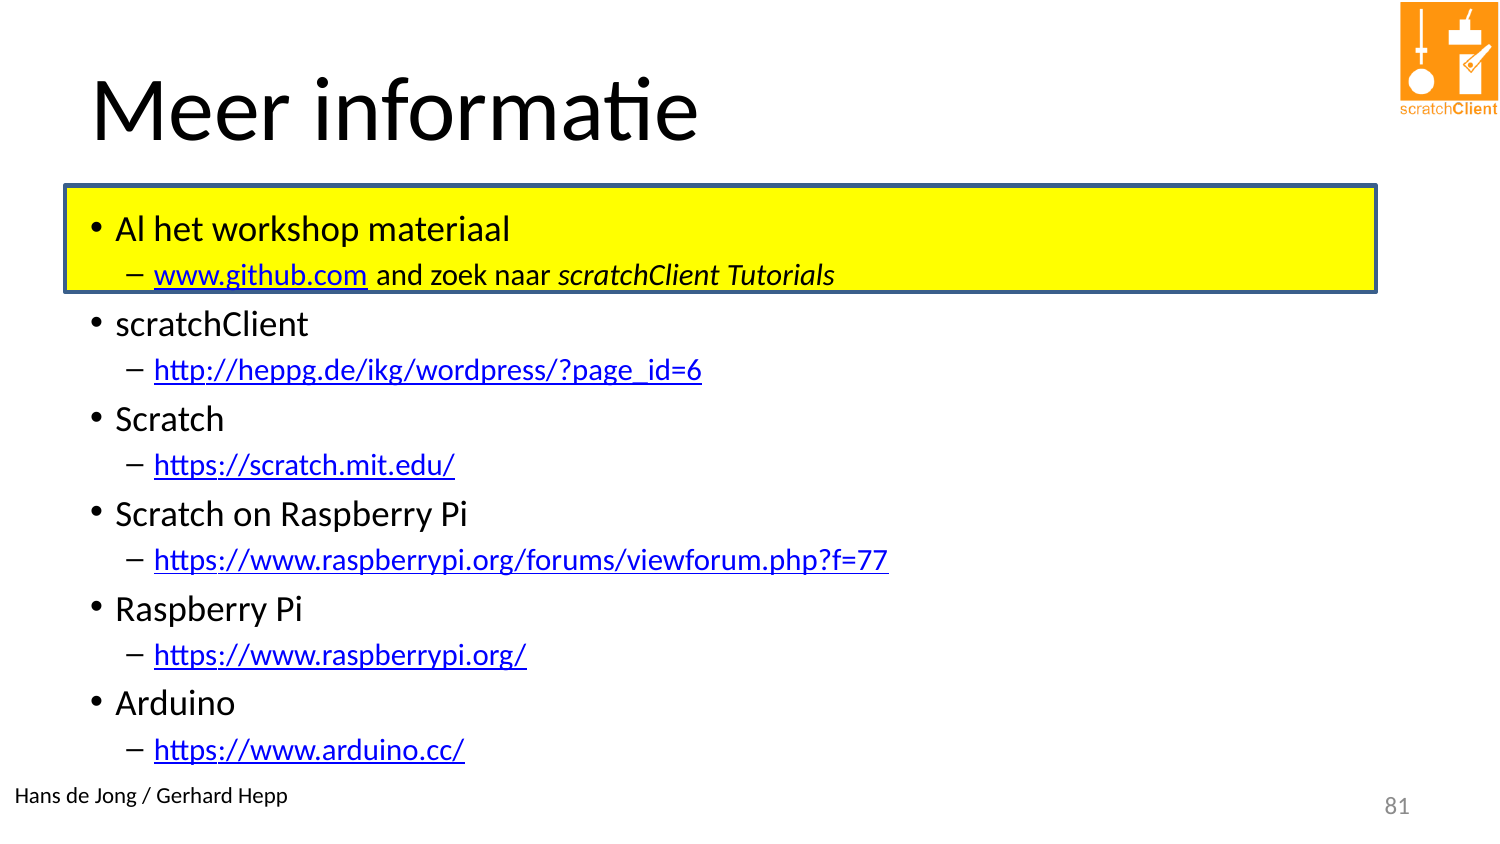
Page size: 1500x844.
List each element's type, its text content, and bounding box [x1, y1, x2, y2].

text_box [63, 183, 1378, 294]
slide_number 81 [1340, 782, 1425, 827]
title Meer informatie [75, 33, 1425, 175]
list Al het workshop materiaal www.github.com and zoek naar scratchClient Tutorials scratchClient http://heppg.de/ikg/wordpress/?page_id=6 Scratch https://scratch.mit.edu/ Scratch on Raspberry Pi https://www.raspberrypi.org/forums/viewforum.php?f=77 Raspberry Pi https://www.raspberrypi.org/ Arduino https://www.arduino.cc/ [75, 196, 1425, 777]
picture [1398, 2, 1499, 118]
